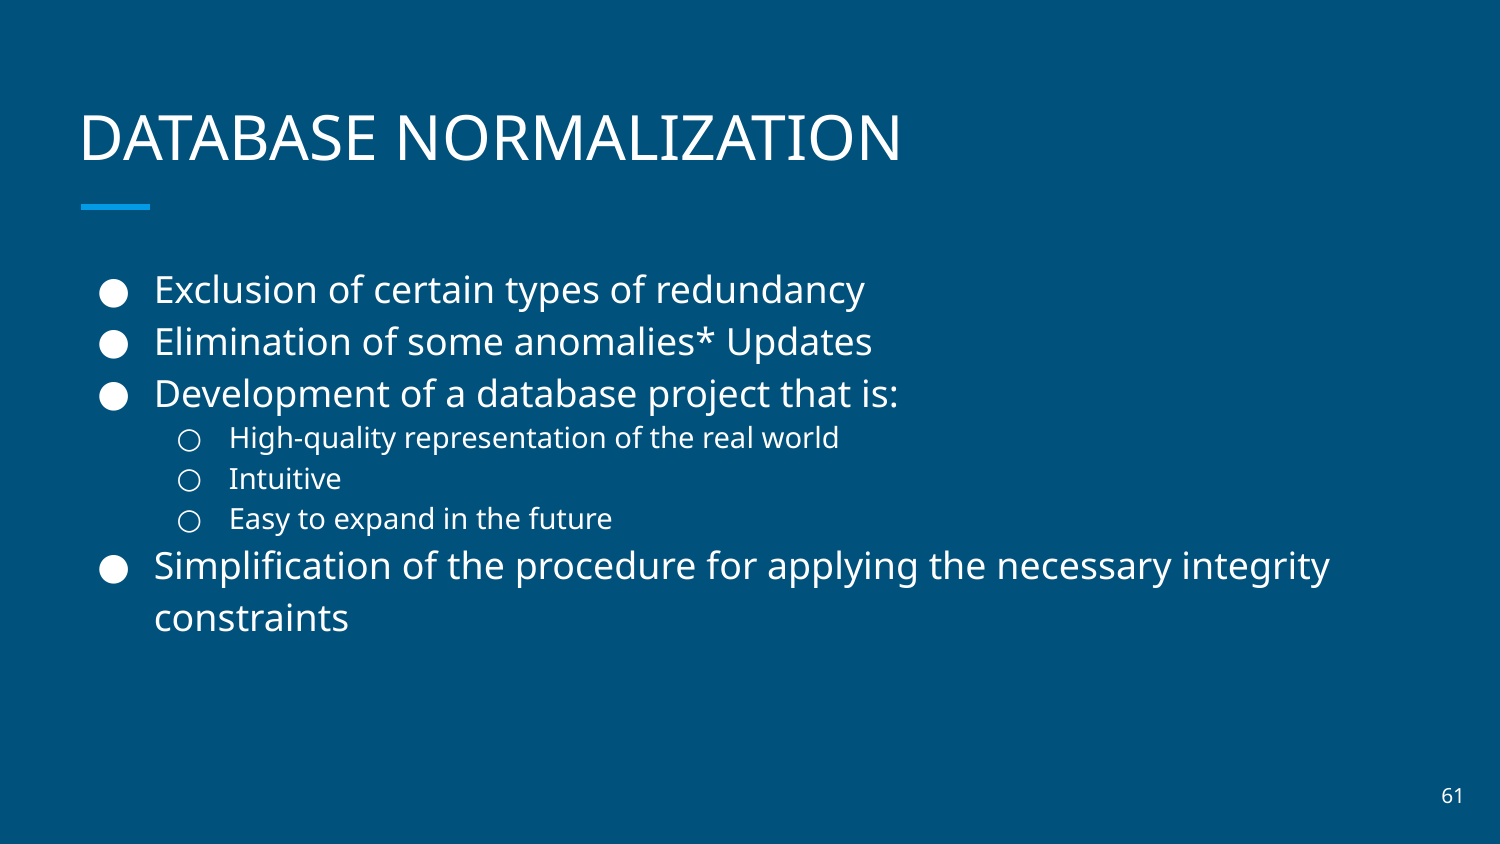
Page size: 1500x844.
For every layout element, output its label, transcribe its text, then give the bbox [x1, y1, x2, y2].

title DATABASE NORMALIZATION [63, 75, 1437, 188]
slide_number ‹#› [1389, 764, 1480, 830]
list Exclusion of certain types of redundancy Elimination of some anomalies* Updates Development of a database project that is: High-quality representation of the real world Intuitive Easy to expand in the future Simplification of the procedure for applying the necessary integrity constraints [63, 244, 1437, 750]
